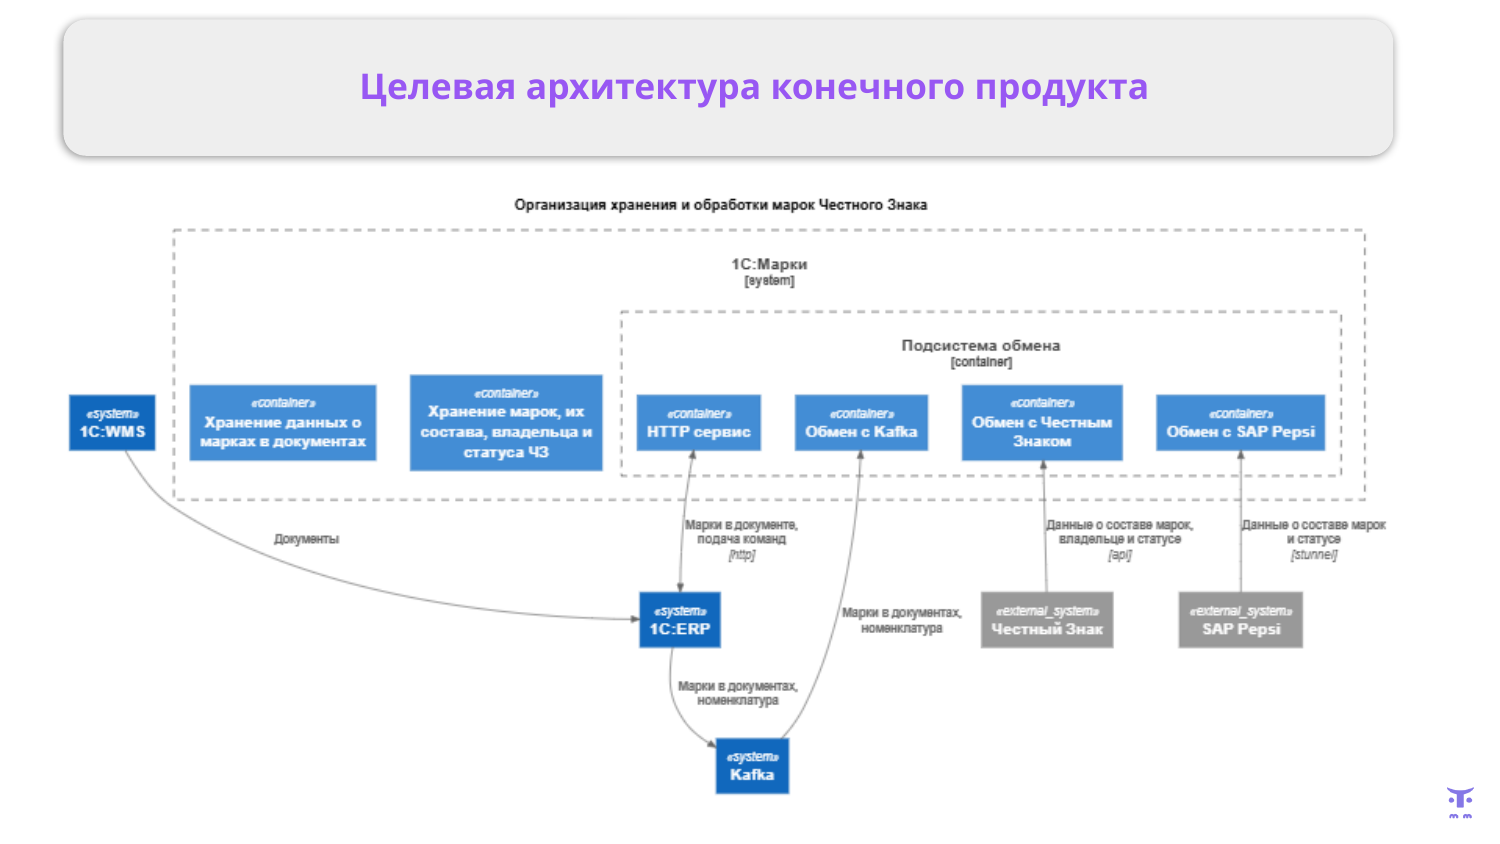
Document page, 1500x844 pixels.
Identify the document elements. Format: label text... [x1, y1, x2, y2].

picture [0, 0, 1500, 844]
text_box [63, 19, 1394, 156]
text_box Целевая архитектура конечного продукта [344, 49, 1255, 122]
